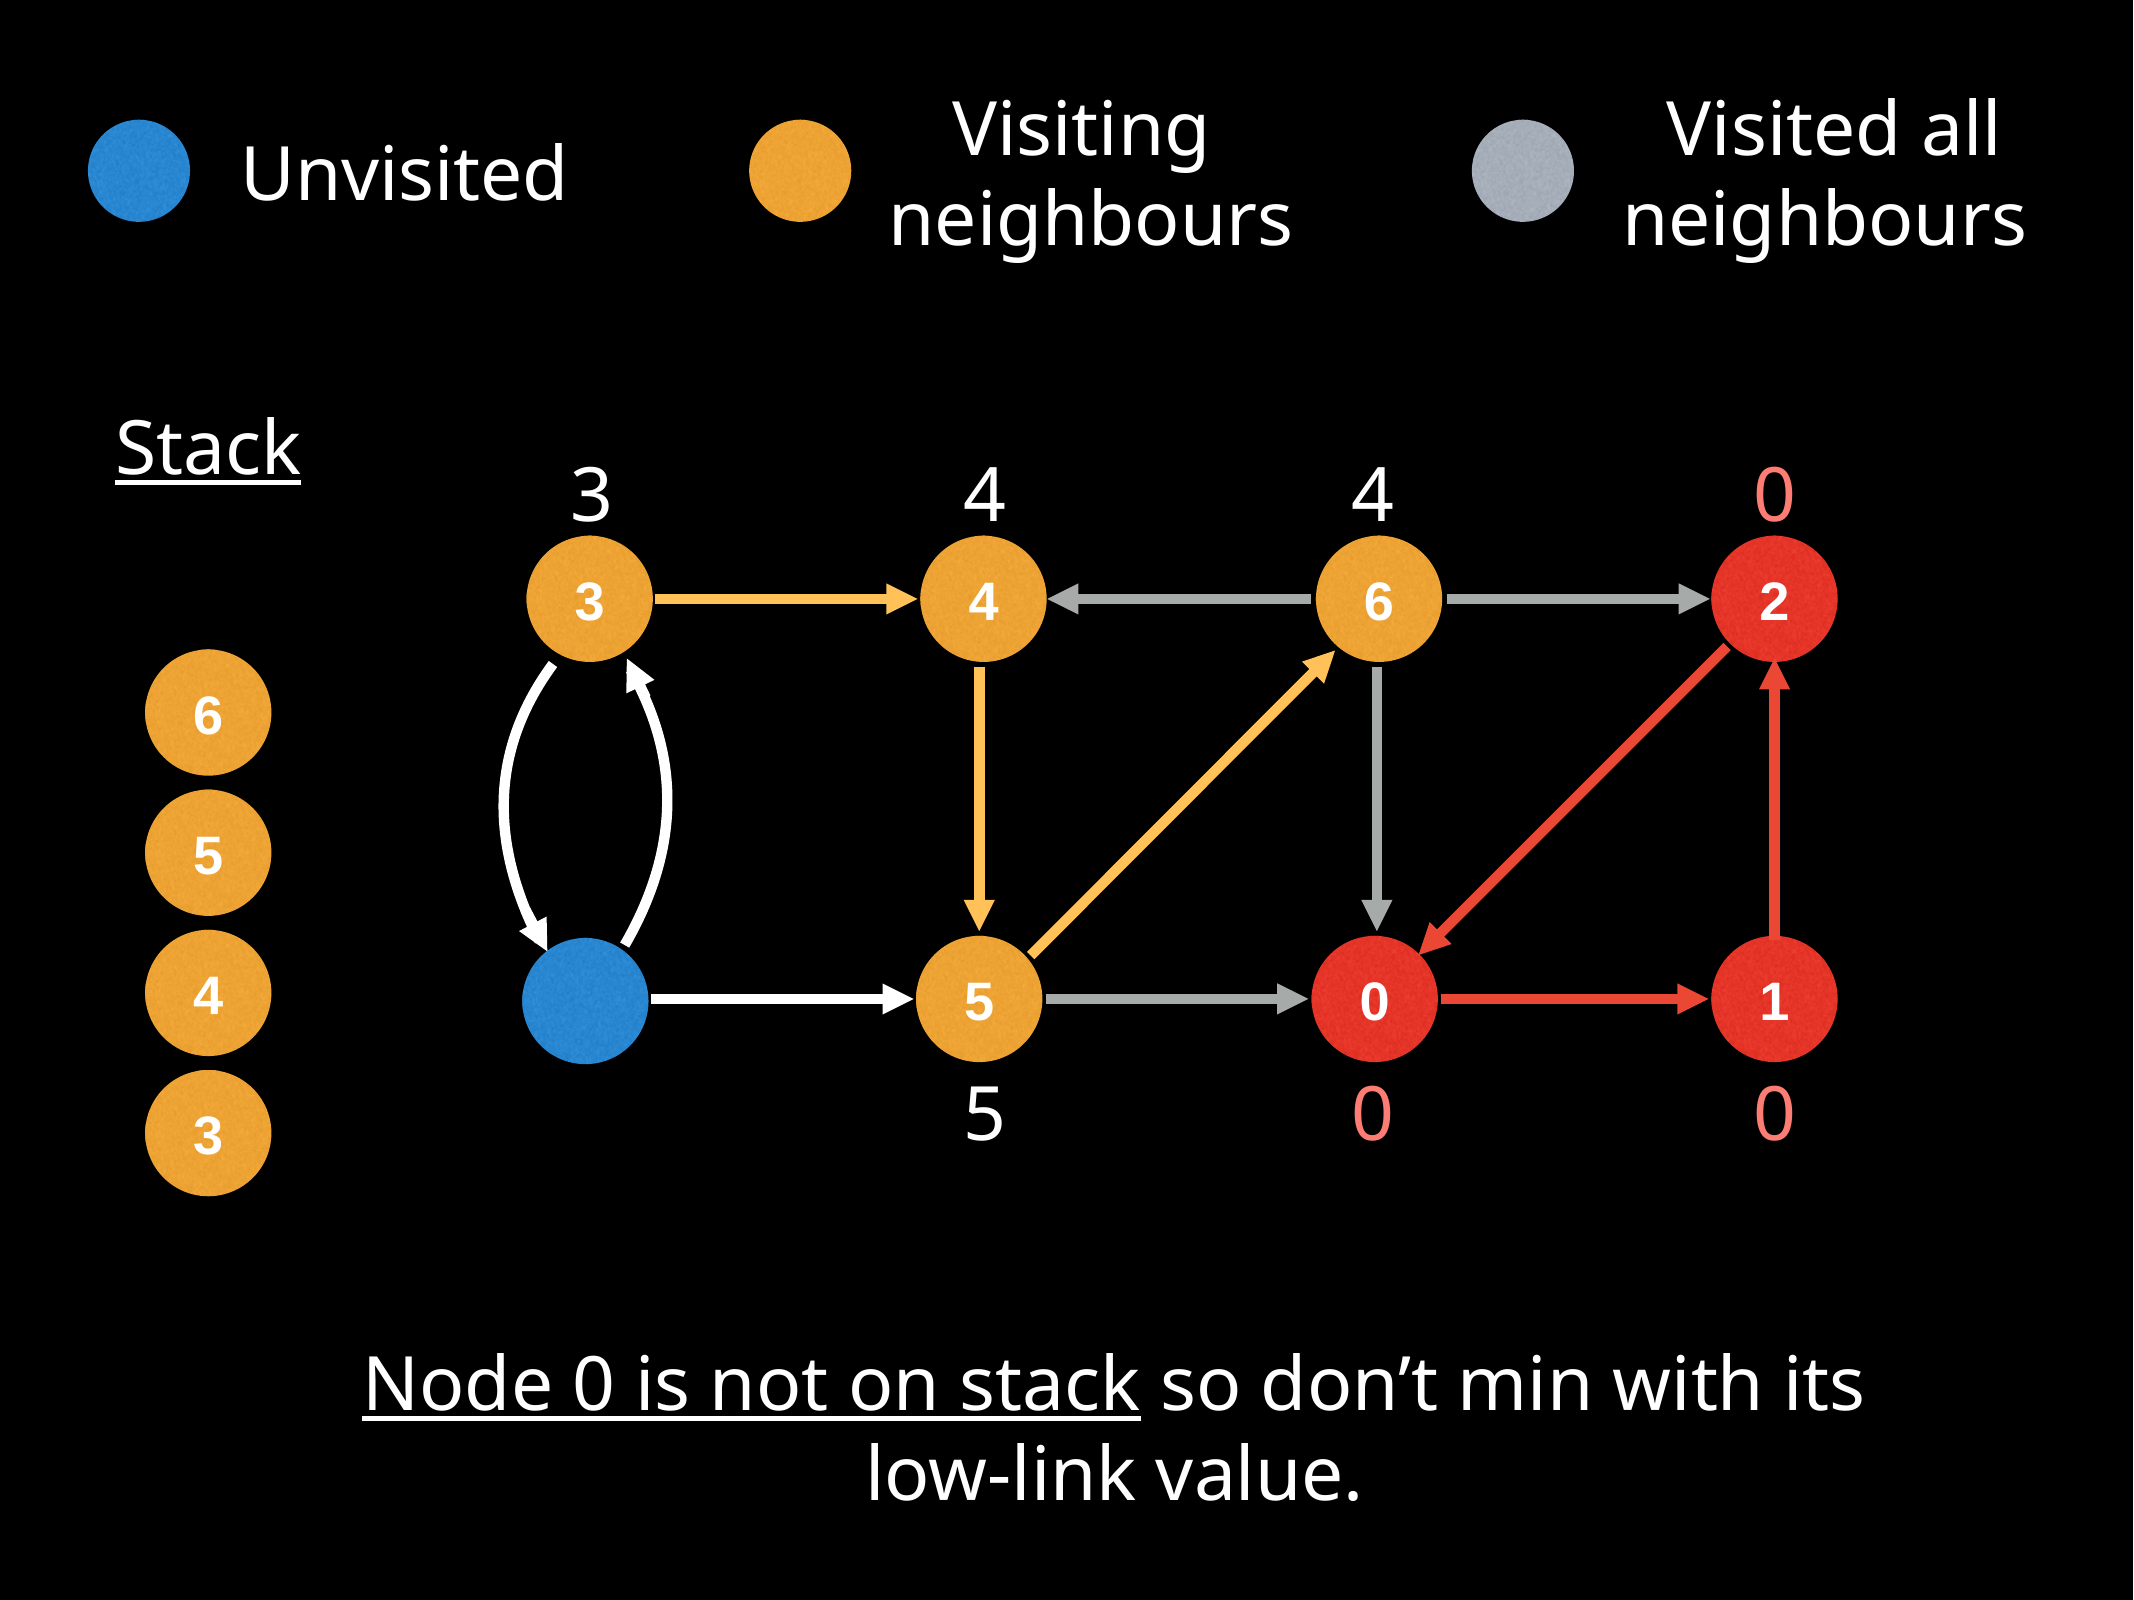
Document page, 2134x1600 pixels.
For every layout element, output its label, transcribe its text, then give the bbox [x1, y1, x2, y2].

text_box [87, 119, 191, 222]
text_box 0 [1745, 438, 1805, 535]
text_box 4 [1342, 438, 1403, 535]
text_box [1471, 119, 1574, 222]
text_box 4 [145, 929, 272, 1057]
text_box Unvisited [231, 117, 578, 225]
text_box 5 [145, 789, 272, 916]
text_box 3 [561, 438, 622, 535]
text_box 3 [145, 1070, 272, 1197]
text_box 6 [145, 649, 272, 776]
text_box 4 [955, 438, 1016, 535]
text_box Stack [106, 391, 310, 498]
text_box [498, 535, 1838, 1065]
text_box 0 [1745, 1065, 1805, 1164]
text_box [749, 119, 822, 222]
text_box Visited all neighbours [1613, 72, 2056, 270]
text_box 0 [1342, 1065, 1403, 1164]
text_box 5 [955, 1065, 1016, 1164]
text_box Visiting neighbours [822, 72, 1340, 270]
text_box Node 0 is not on stack so don’t min with its low-link value. [275, 1327, 1955, 1524]
